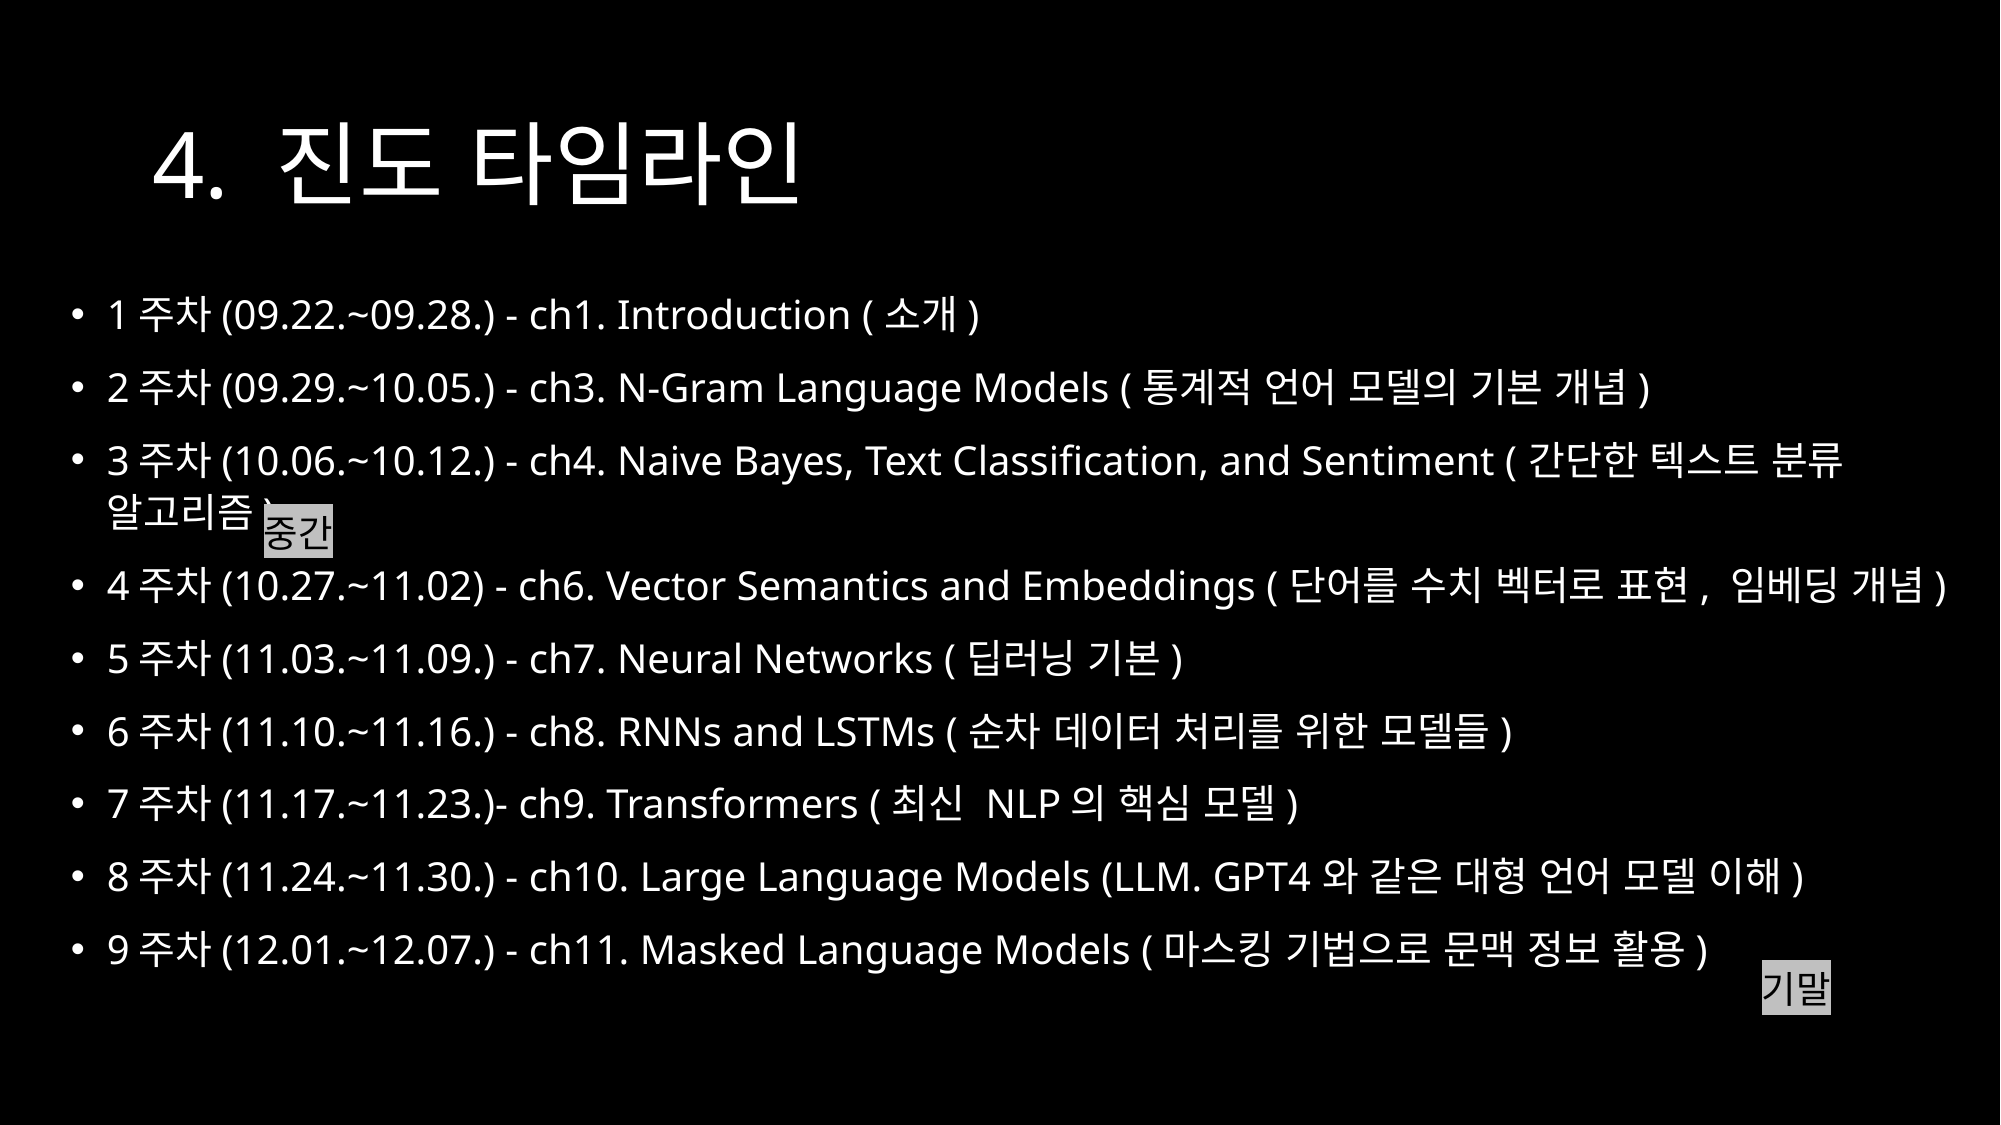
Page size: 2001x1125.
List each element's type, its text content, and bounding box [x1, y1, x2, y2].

title 4. 진도 타임라인 [137, 59, 1863, 277]
list 1주차(09.22.~09.28.) - ch1. Introduction (소개) 2주차(09.29.~10.05.) - ch3. N-Gram Language Models (통계적 언어 모델의 기본 개념) 3주차(10.06.~10.12.) - ch4. Naive Bayes, Text Classification, and Sentiment (간단한 텍스트 분류 알고리즘) 4주차(10.27.~11.02) - ch6. Vector Semantics and Embeddings (단어를 수치 벡터로 표현, 임베딩 개념) 5주차(11.03.~11.09.) - ch7. Neural Networks (딥러닝 기본) 6주차(11.10.~11.16.) - ch8. RNNs and LSTMs (순차 데이터 처리를 위한 모델들) 7주차(11.17.~11.23.)- ch9. Transformers (최신 NLP의 핵심 모델) 8주차(11.24.~11.30.) - ch10. Large Language Models (LLM. GPT4와 같은 대형 언어 모델 이해) 9주차(12.01.~12.07.) - ch11. Masked Language Models (마스킹 기법으로 문맥 정보 활용) [55, 277, 1970, 1030]
text_box 중간 [248, 502, 355, 563]
text_box 기말 [1746, 959, 1853, 1019]
